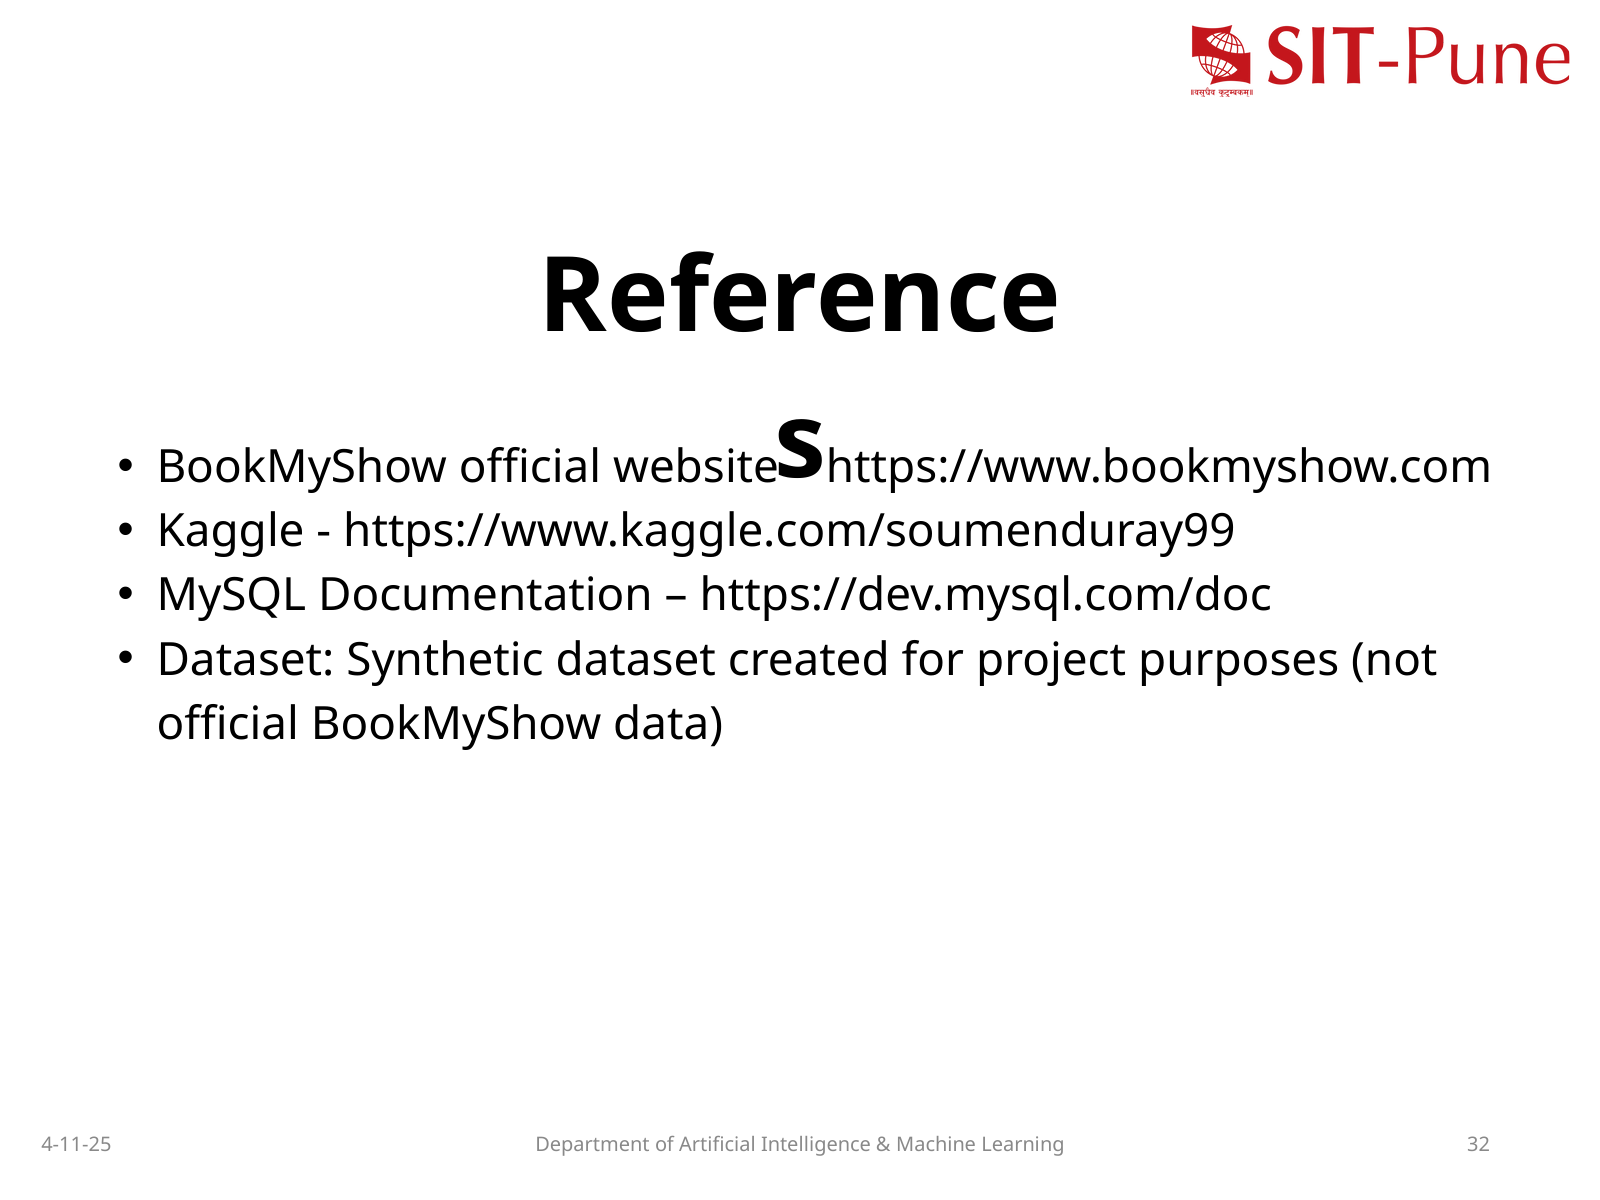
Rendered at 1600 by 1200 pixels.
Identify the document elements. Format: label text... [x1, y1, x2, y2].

text_box BookMyShow official website – https://www.bookmyshow.com Kaggle - https://www.kaggle.com/soumenduray99 MySQL Documentation – https://dev.mysql.com/doc Dataset: Synthetic dataset created for project purposes (not official BookMyShow data) [78, 427, 1513, 813]
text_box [529, 1111, 1071, 1177]
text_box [1190, 25, 1570, 97]
text_box References [515, 206, 1085, 427]
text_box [1129, 1111, 1491, 1177]
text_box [41, 1111, 402, 1177]
